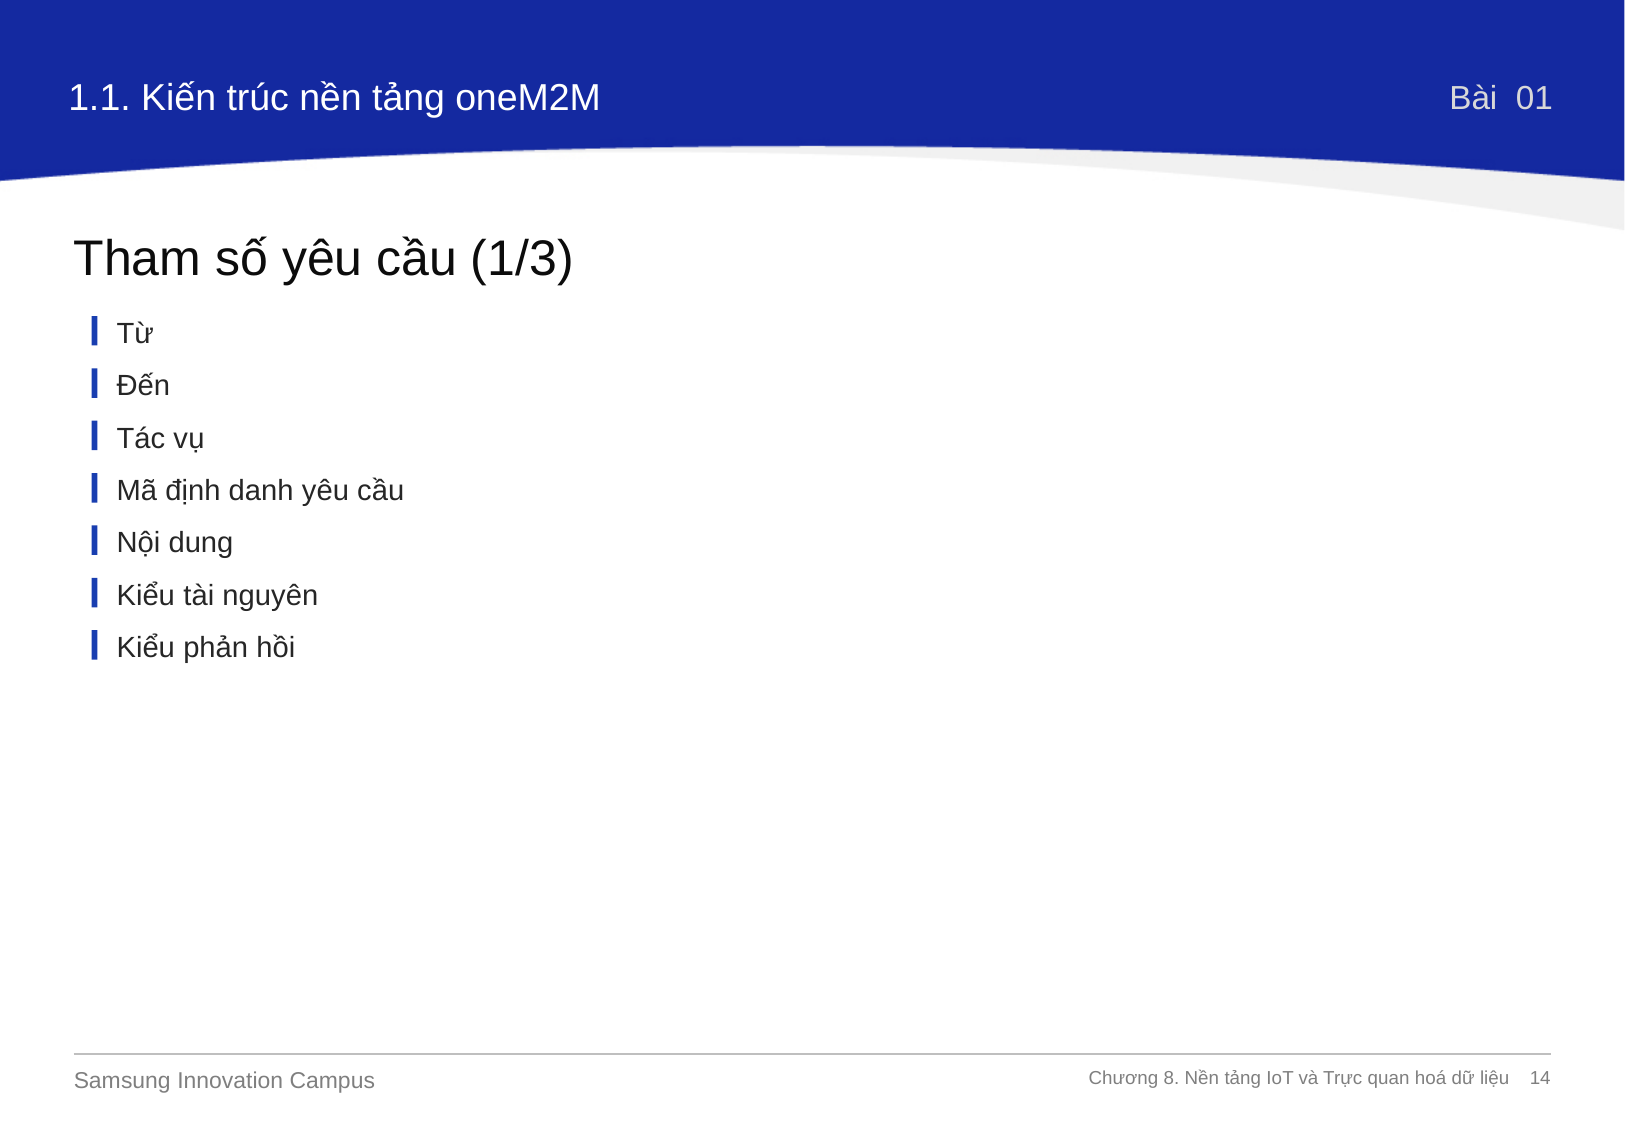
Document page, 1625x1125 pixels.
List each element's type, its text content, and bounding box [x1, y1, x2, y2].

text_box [67, 73, 1554, 120]
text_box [91, 313, 1533, 664]
text_box Tham số yêu cầu (1/3) [73, 225, 1551, 286]
picture [0, 0, 1625, 1125]
